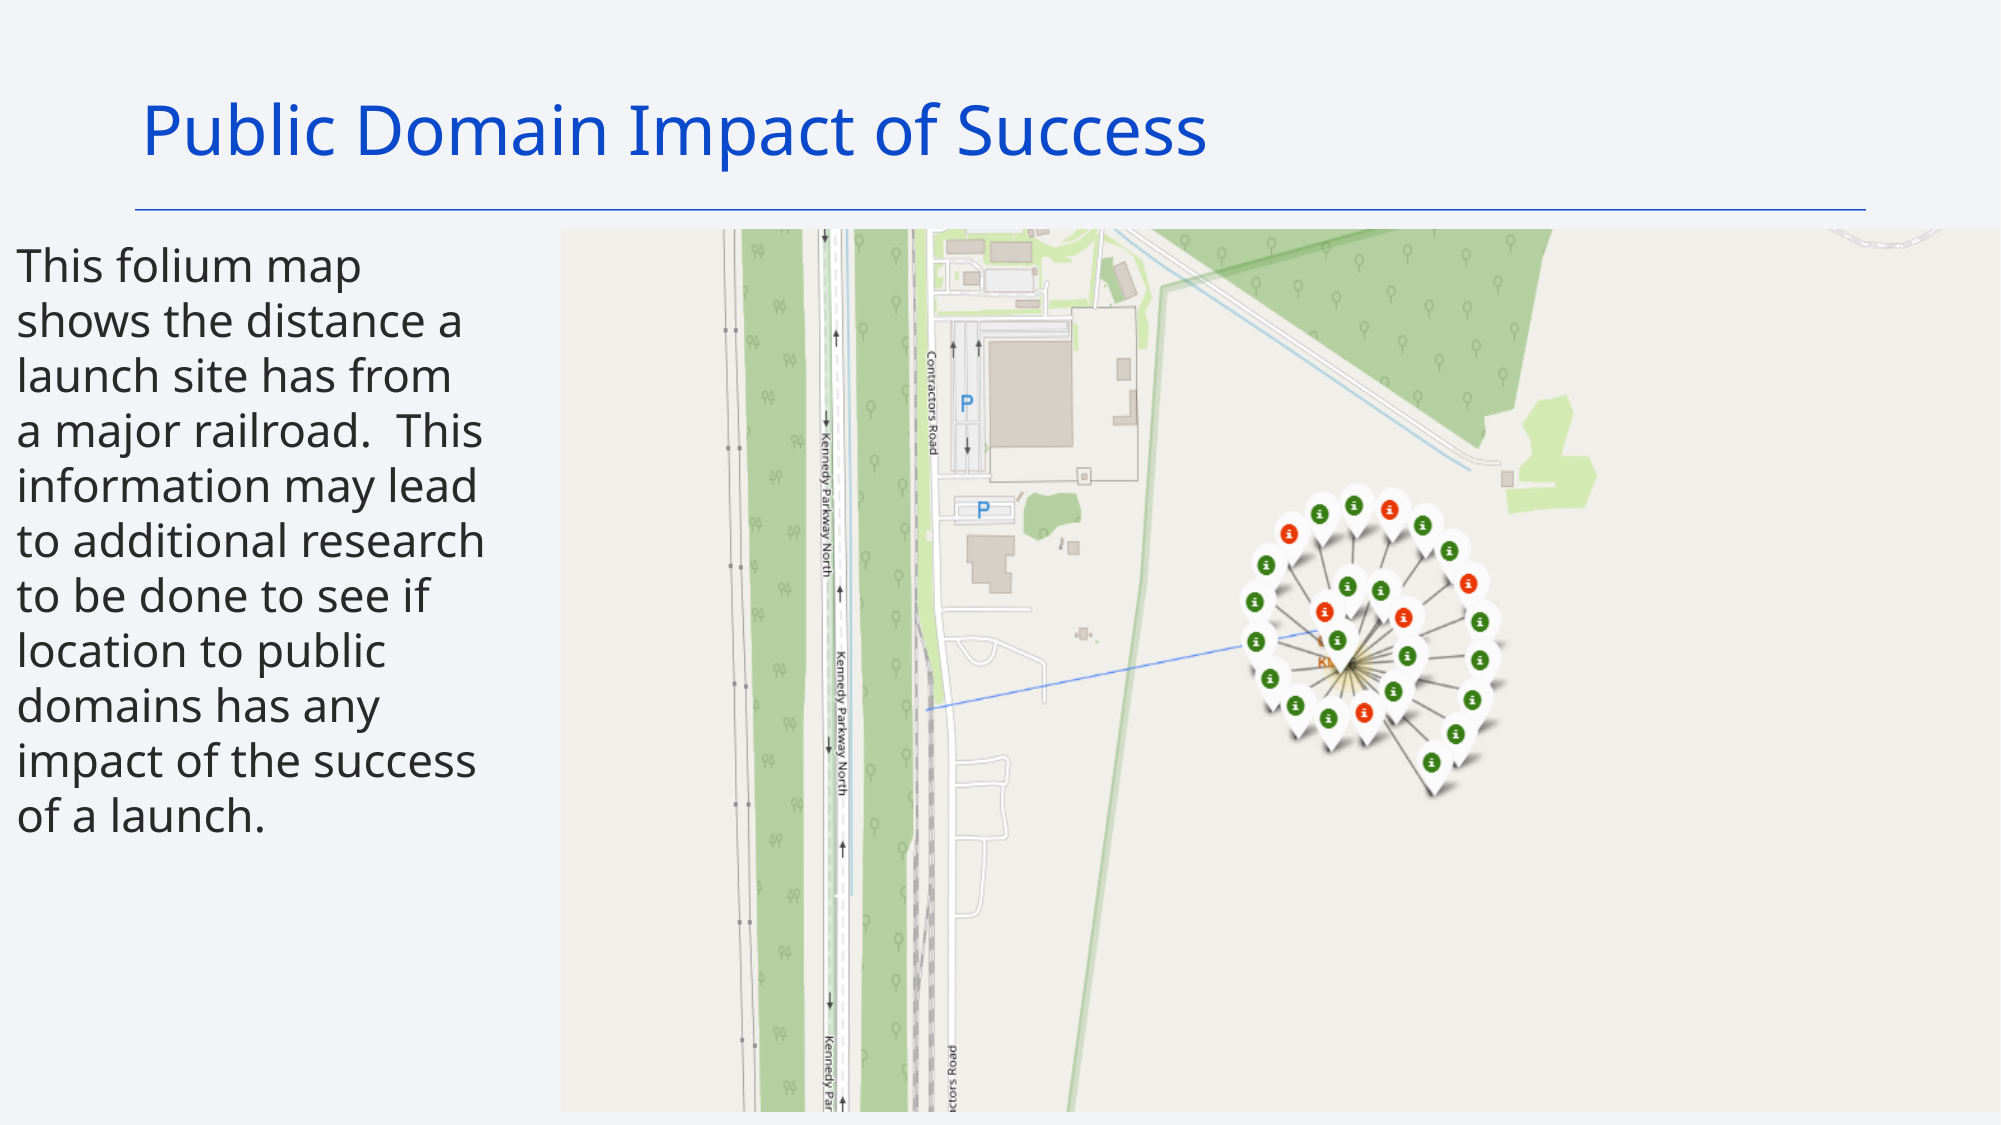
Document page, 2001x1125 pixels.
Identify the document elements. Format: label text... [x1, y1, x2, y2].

list This folium map shows the distance a launch site has from a major railroad. This information may lead to additional research to be done to see if location to public domains has any impact of the success of a launch. [1, 229, 505, 938]
text_box Public Domain Impact of Success [126, 88, 1852, 179]
picture [0, 0, 2001, 1125]
